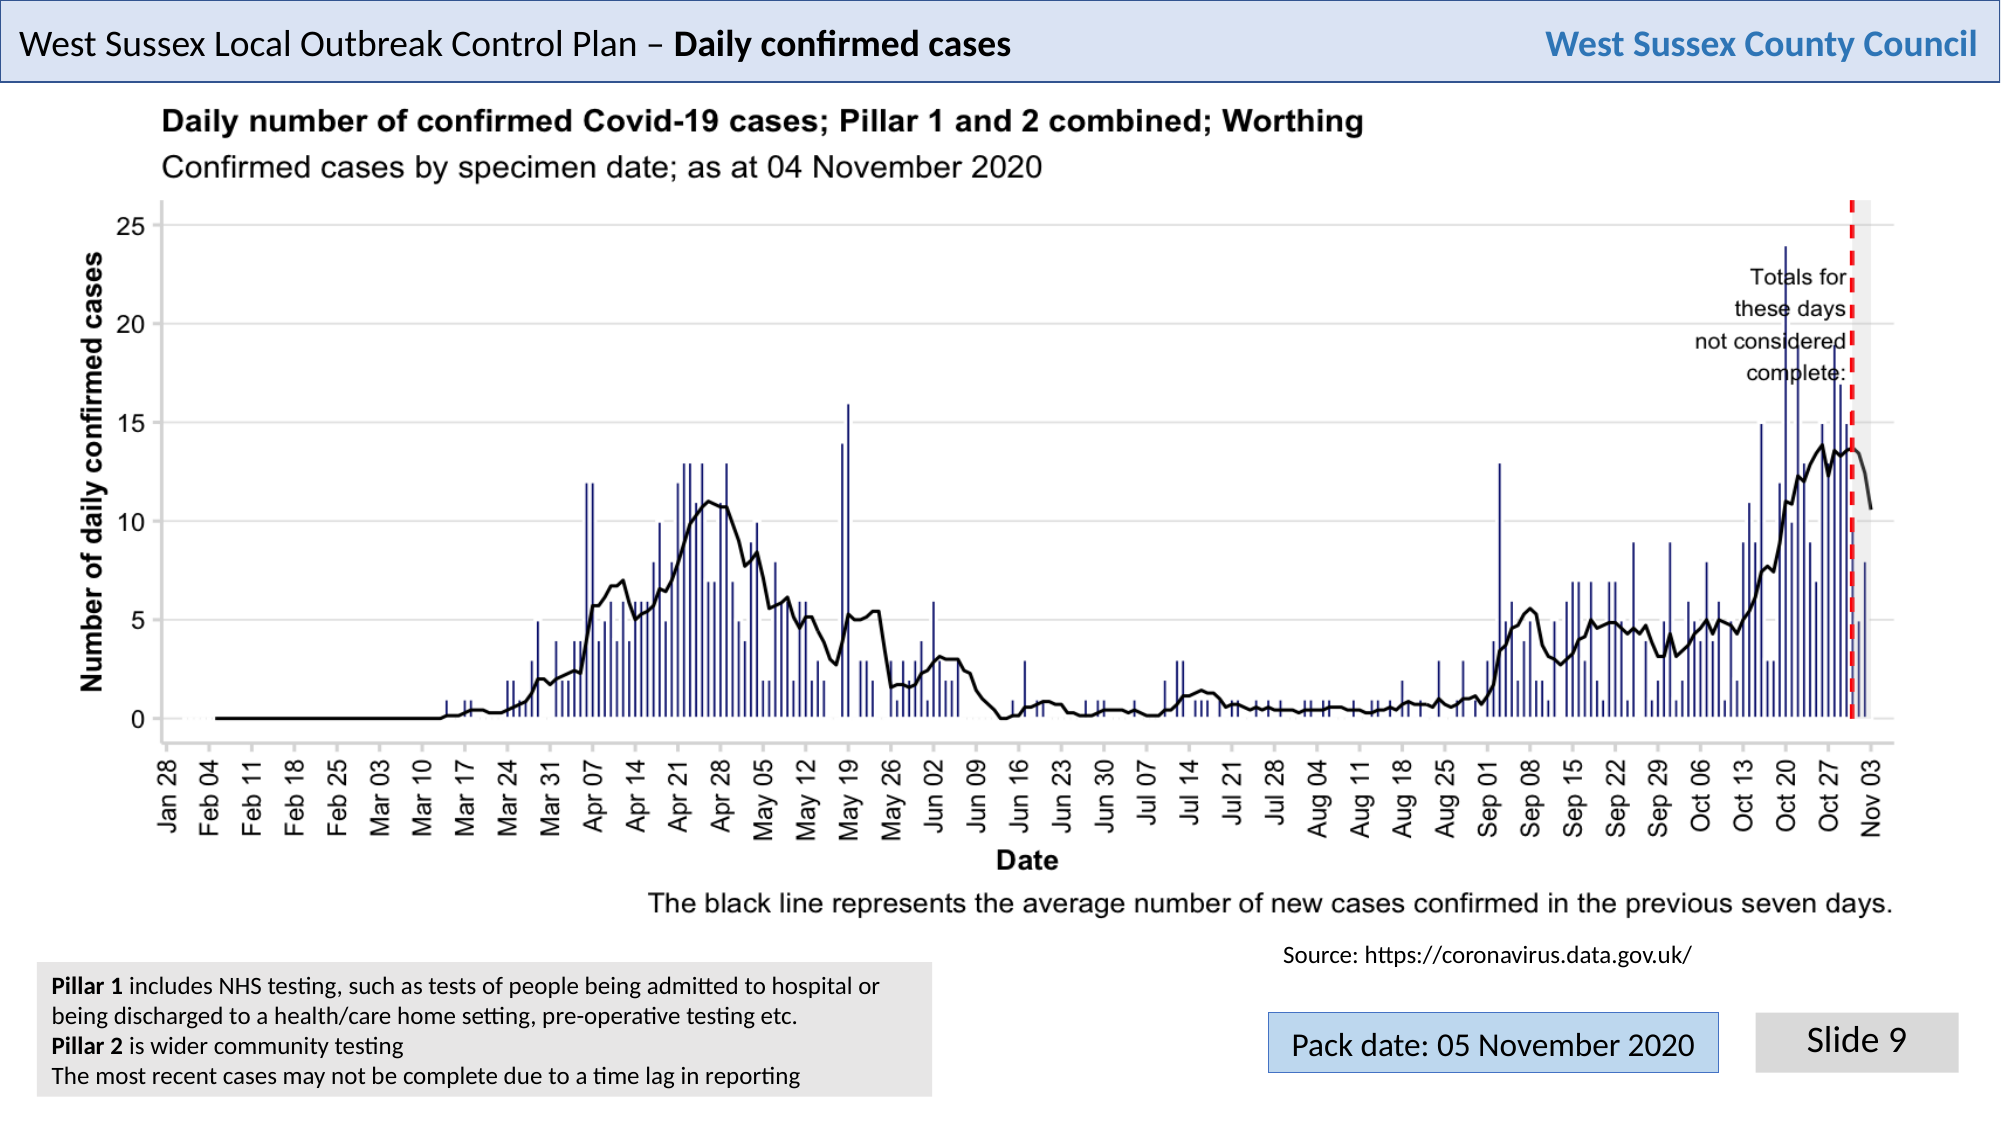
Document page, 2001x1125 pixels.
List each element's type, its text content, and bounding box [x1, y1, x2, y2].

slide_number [1268, 1012, 1719, 1073]
picture [63, 91, 1912, 935]
list Slide 9 [1755, 1012, 1959, 1073]
list Source: https://coronavirus.data.gov.uk/ [1268, 935, 1912, 995]
